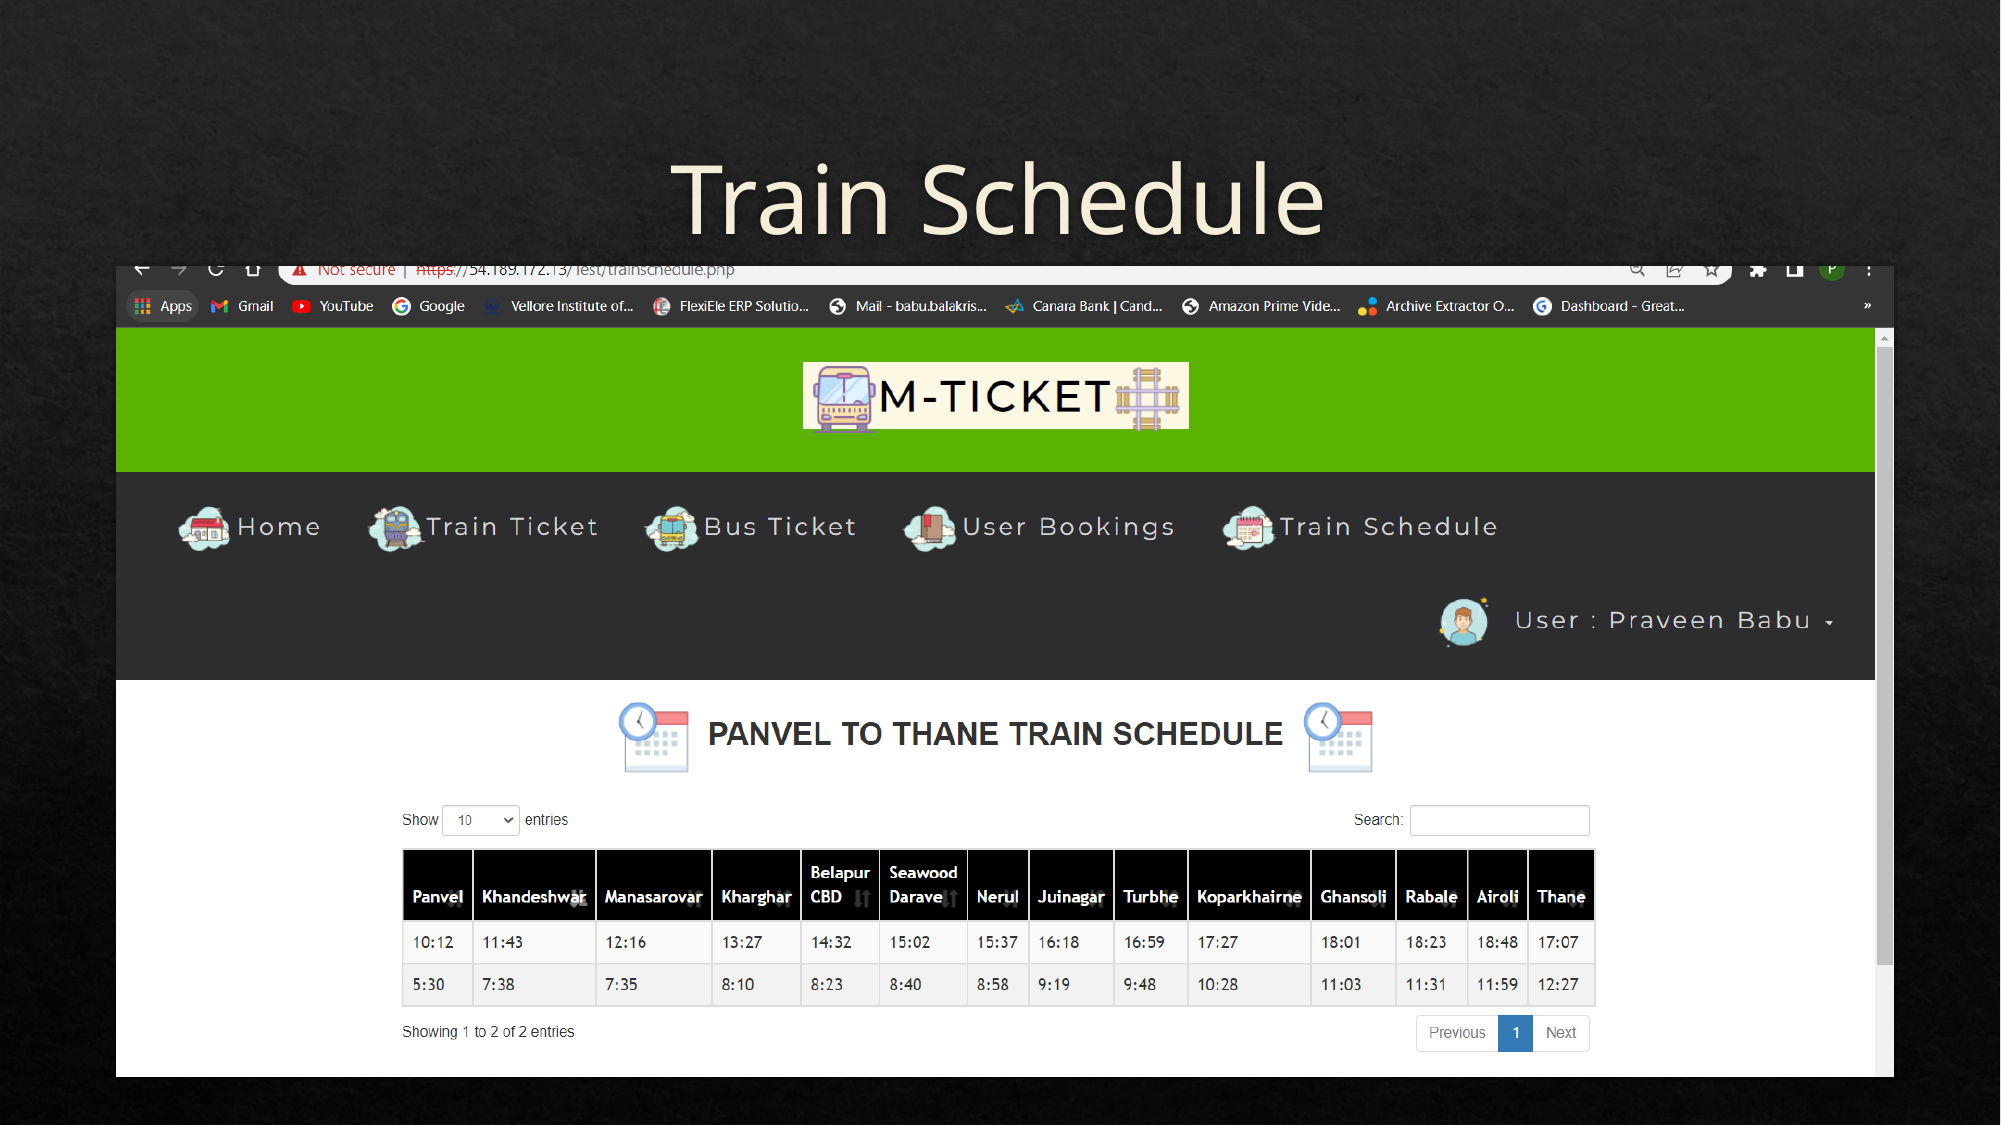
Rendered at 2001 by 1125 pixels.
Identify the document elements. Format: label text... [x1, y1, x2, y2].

title Train Schedule [149, 99, 1849, 261]
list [116, 265, 1894, 1077]
